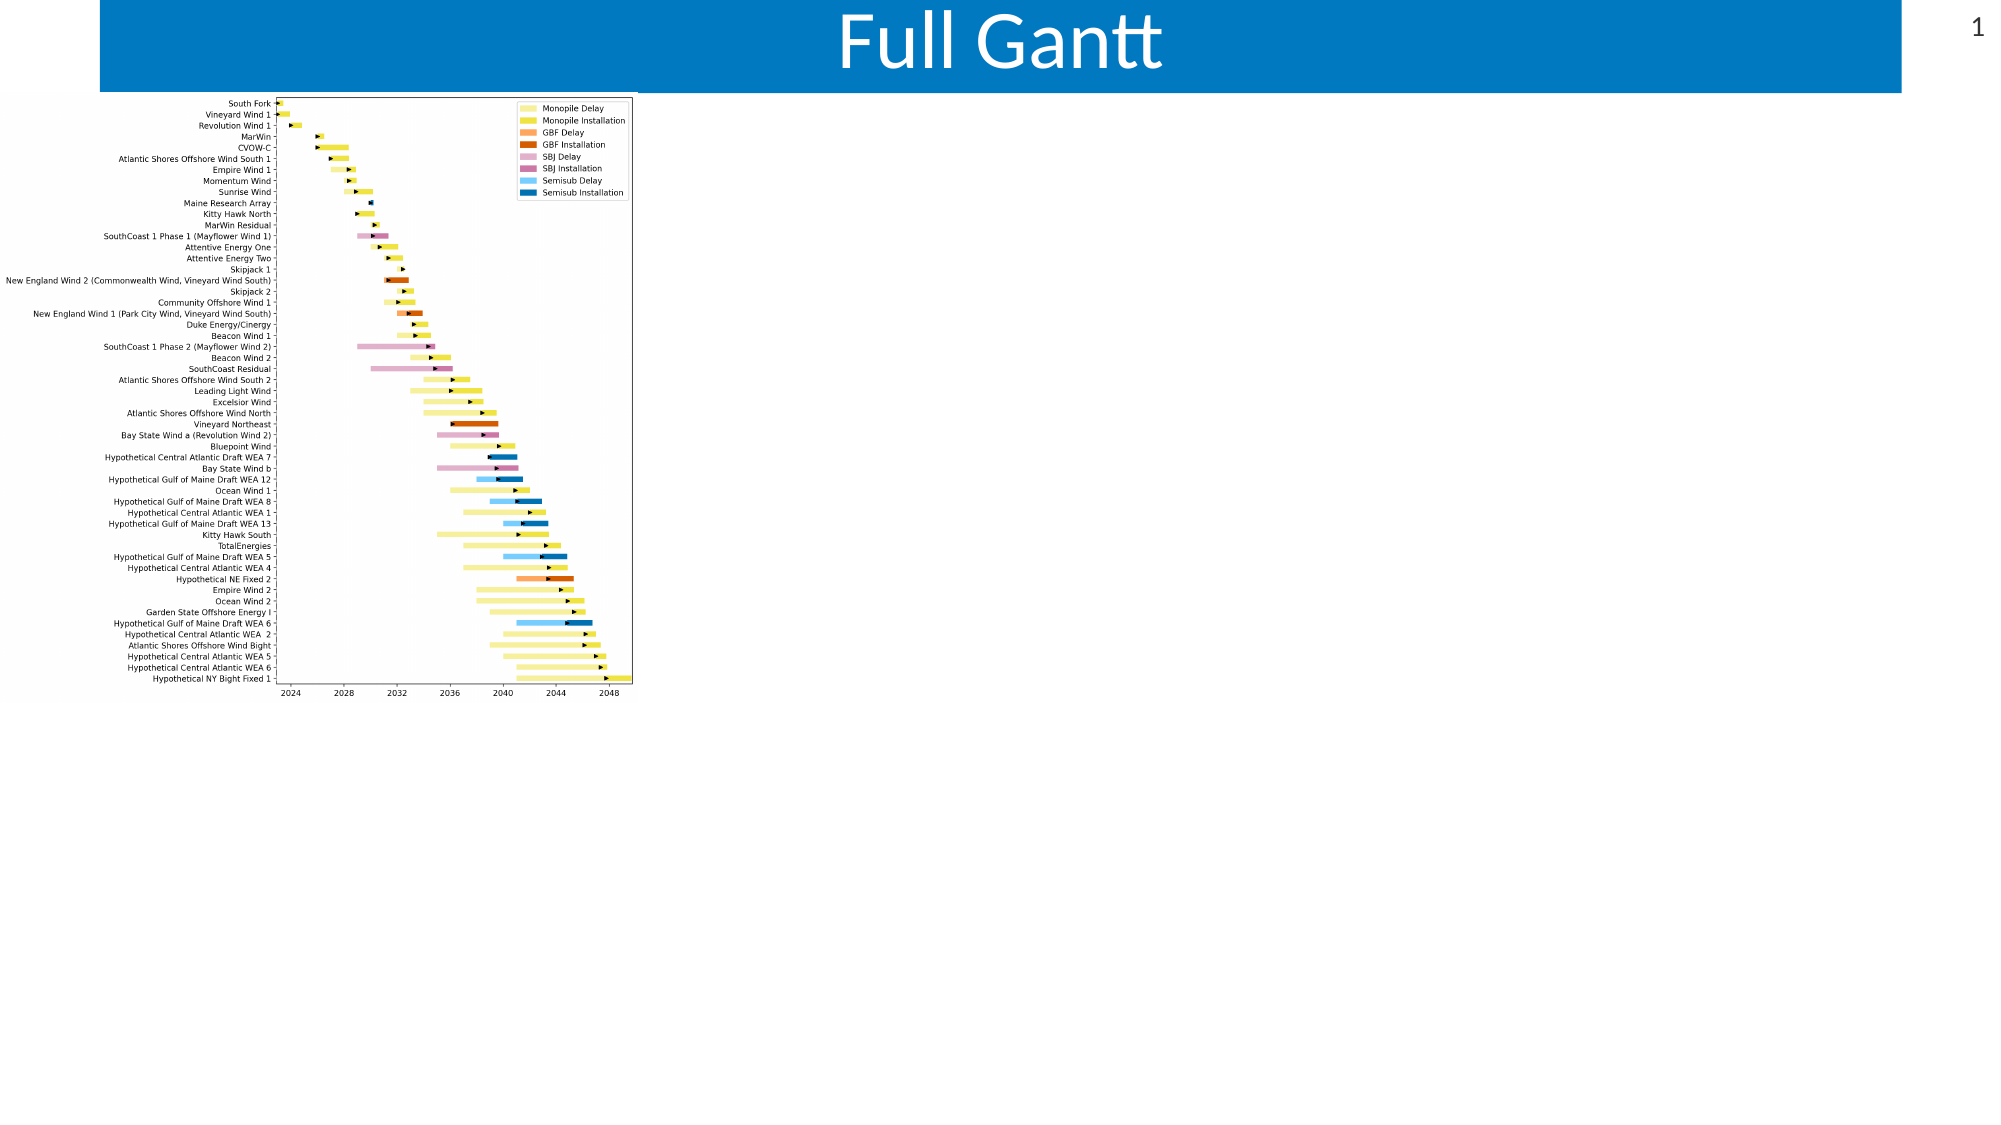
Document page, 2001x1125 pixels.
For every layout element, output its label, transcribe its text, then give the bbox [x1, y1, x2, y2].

picture [0, 92, 638, 704]
title Full Gantt [99, 0, 1902, 94]
